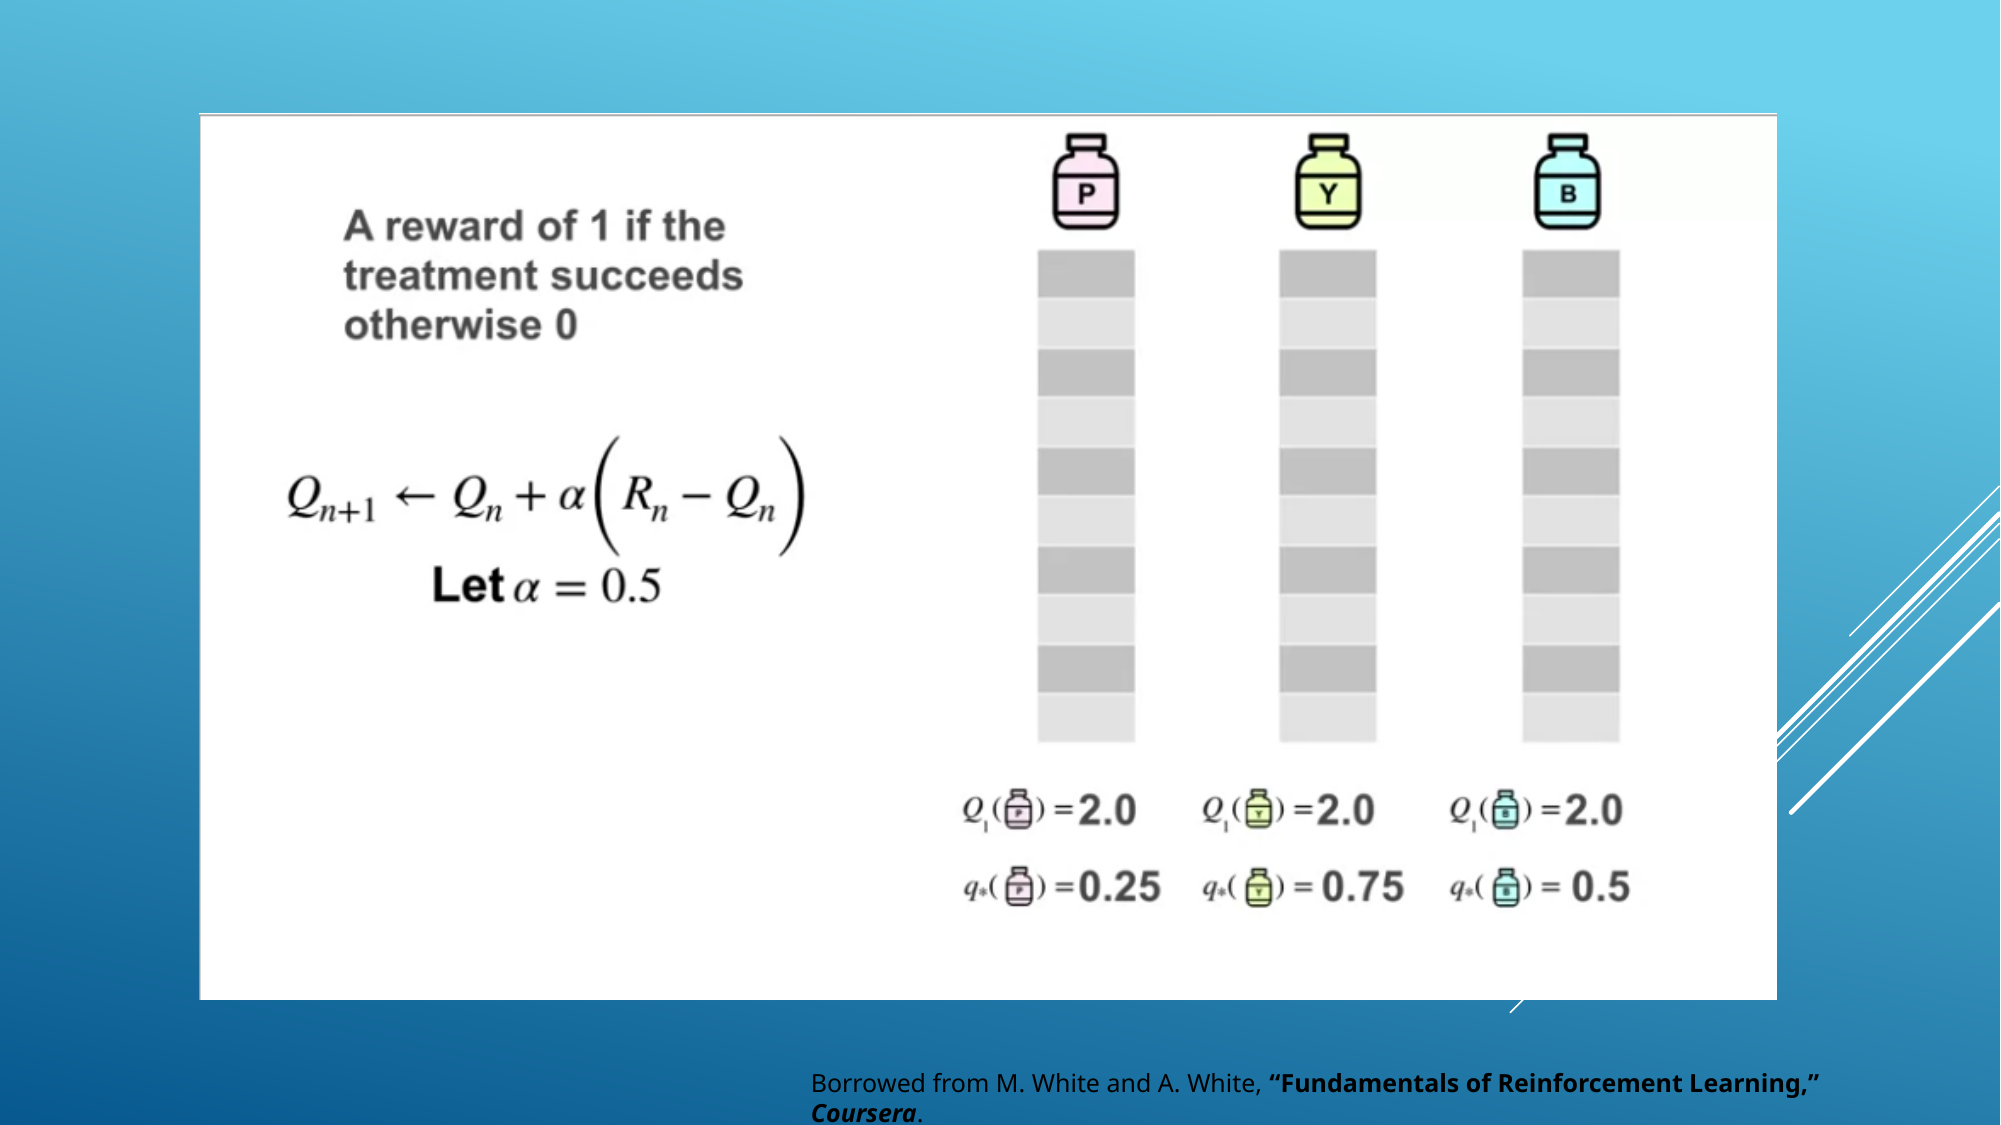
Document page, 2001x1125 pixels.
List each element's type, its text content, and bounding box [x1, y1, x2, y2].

picture [198, 113, 1778, 1000]
text_box Borrowed from M. White and A. White, “Fundamentals of Reinforcement Learning,” Coursera. [796, 1060, 1950, 1125]
